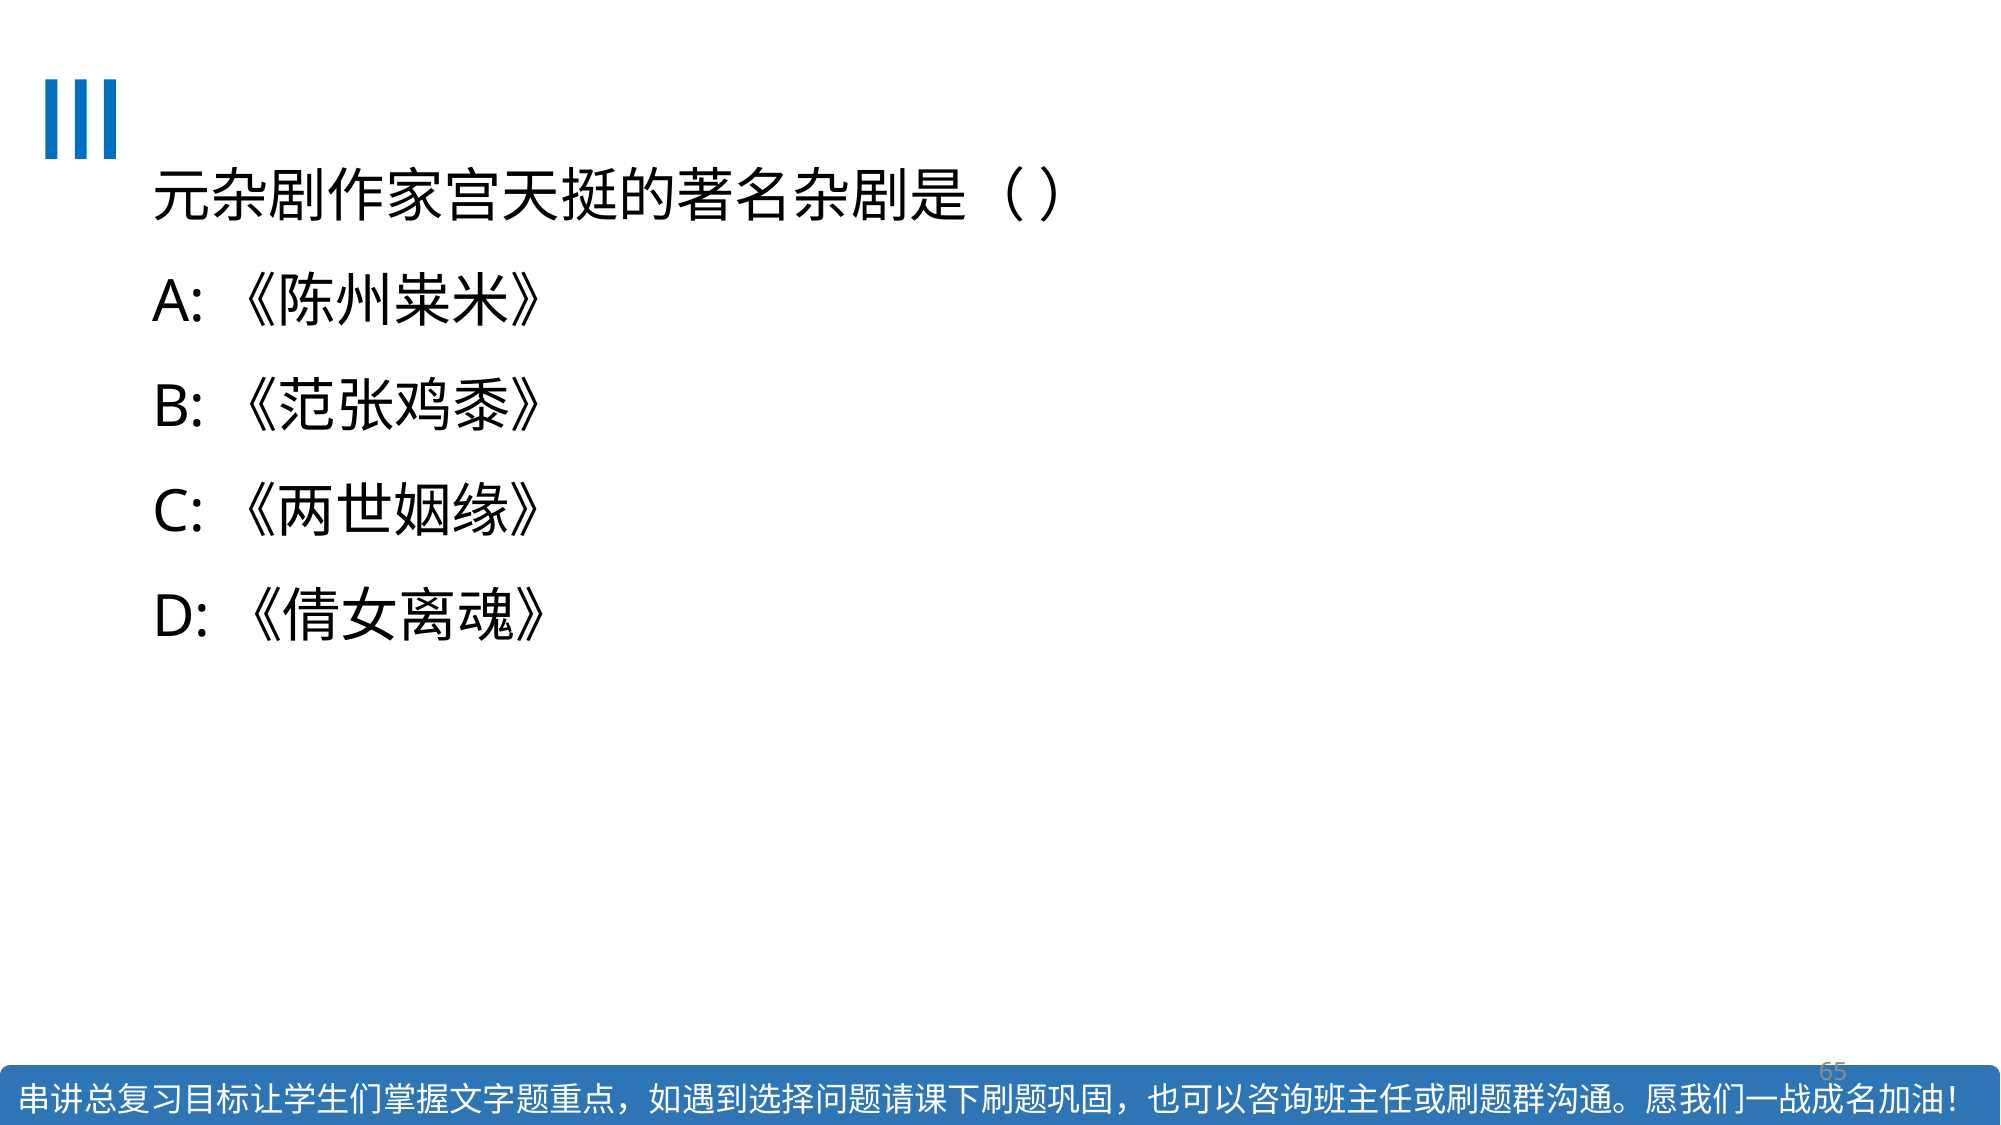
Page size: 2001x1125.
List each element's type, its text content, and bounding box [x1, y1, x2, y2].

title 元杂剧作家宫天挺的著名杂剧是（ ） A:《陈州粜米》 B:《范张鸡黍》 C:《两世姻缘》 D:《倩女离魂》 [137, 0, 2000, 854]
slide_number 65 [1412, 1042, 1863, 1103]
